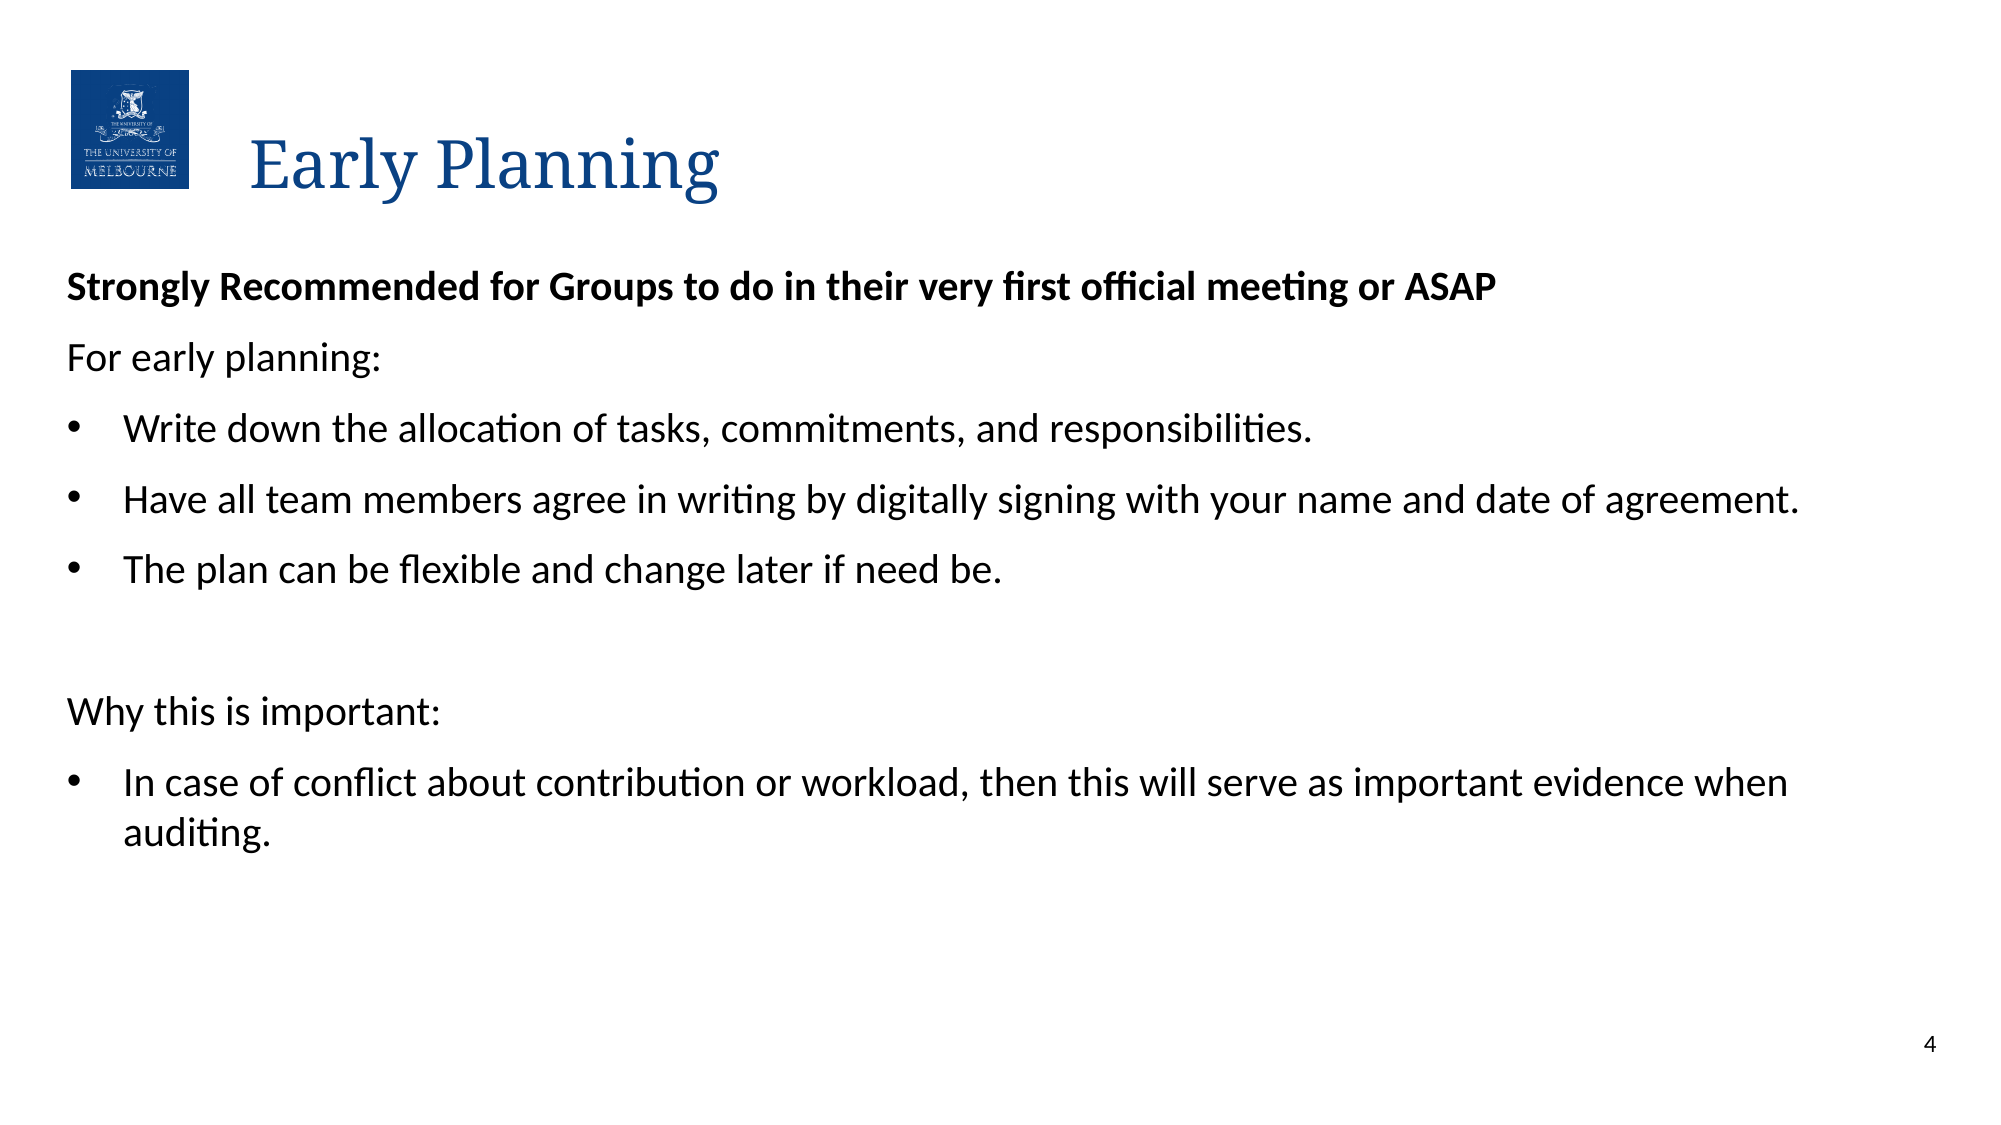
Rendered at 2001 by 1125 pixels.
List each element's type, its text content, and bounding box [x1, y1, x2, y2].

list Strongly Recommended for Groups to do in their very first official meeting or ASAP For early planning: Write down the allocation of tasks, commitments, and responsibilities. Have all team members agree in writing by digitally signing with your name and date of agreement. The plan can be flexible and change later if need be. Why this is important: In case of conflict about contribution or workload, then this will serve as important evidence when auditing. [51, 251, 1924, 970]
title Early Planning [234, 64, 1924, 211]
picture [71, 70, 189, 189]
slide_number 4 [1797, 1012, 1937, 1073]
